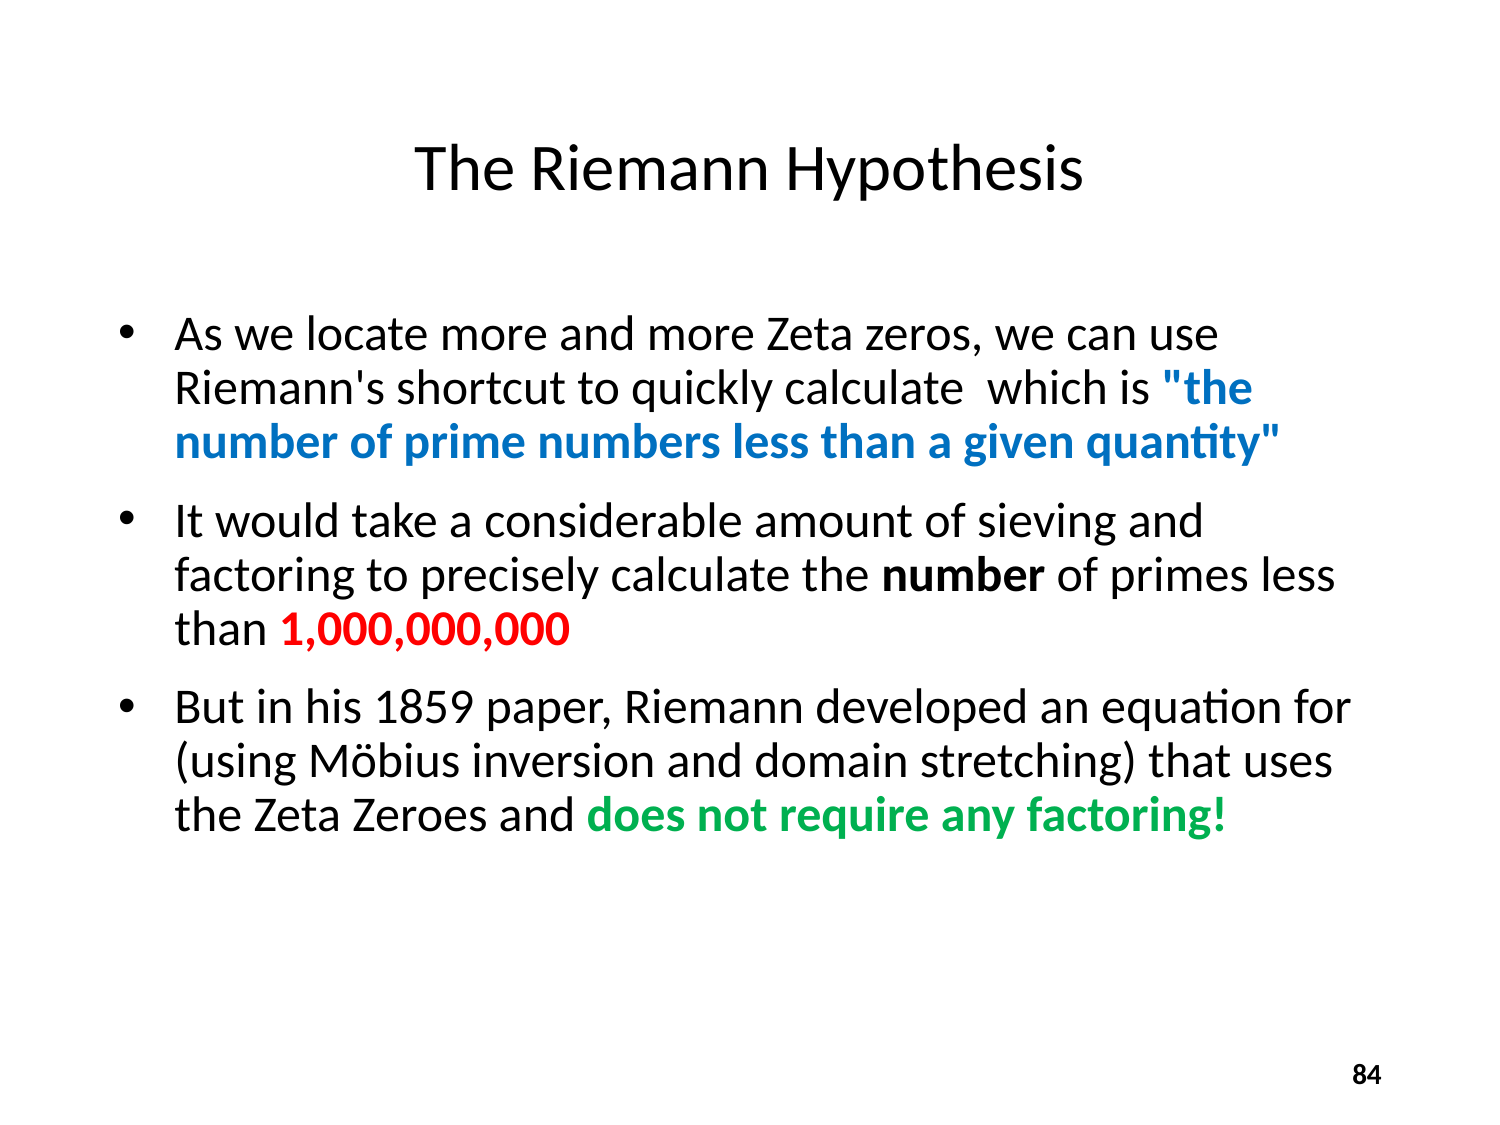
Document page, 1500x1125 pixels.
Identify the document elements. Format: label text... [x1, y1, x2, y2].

slide_number 84 [1059, 1042, 1397, 1103]
title The Riemann Hypothesis [103, 59, 1397, 278]
